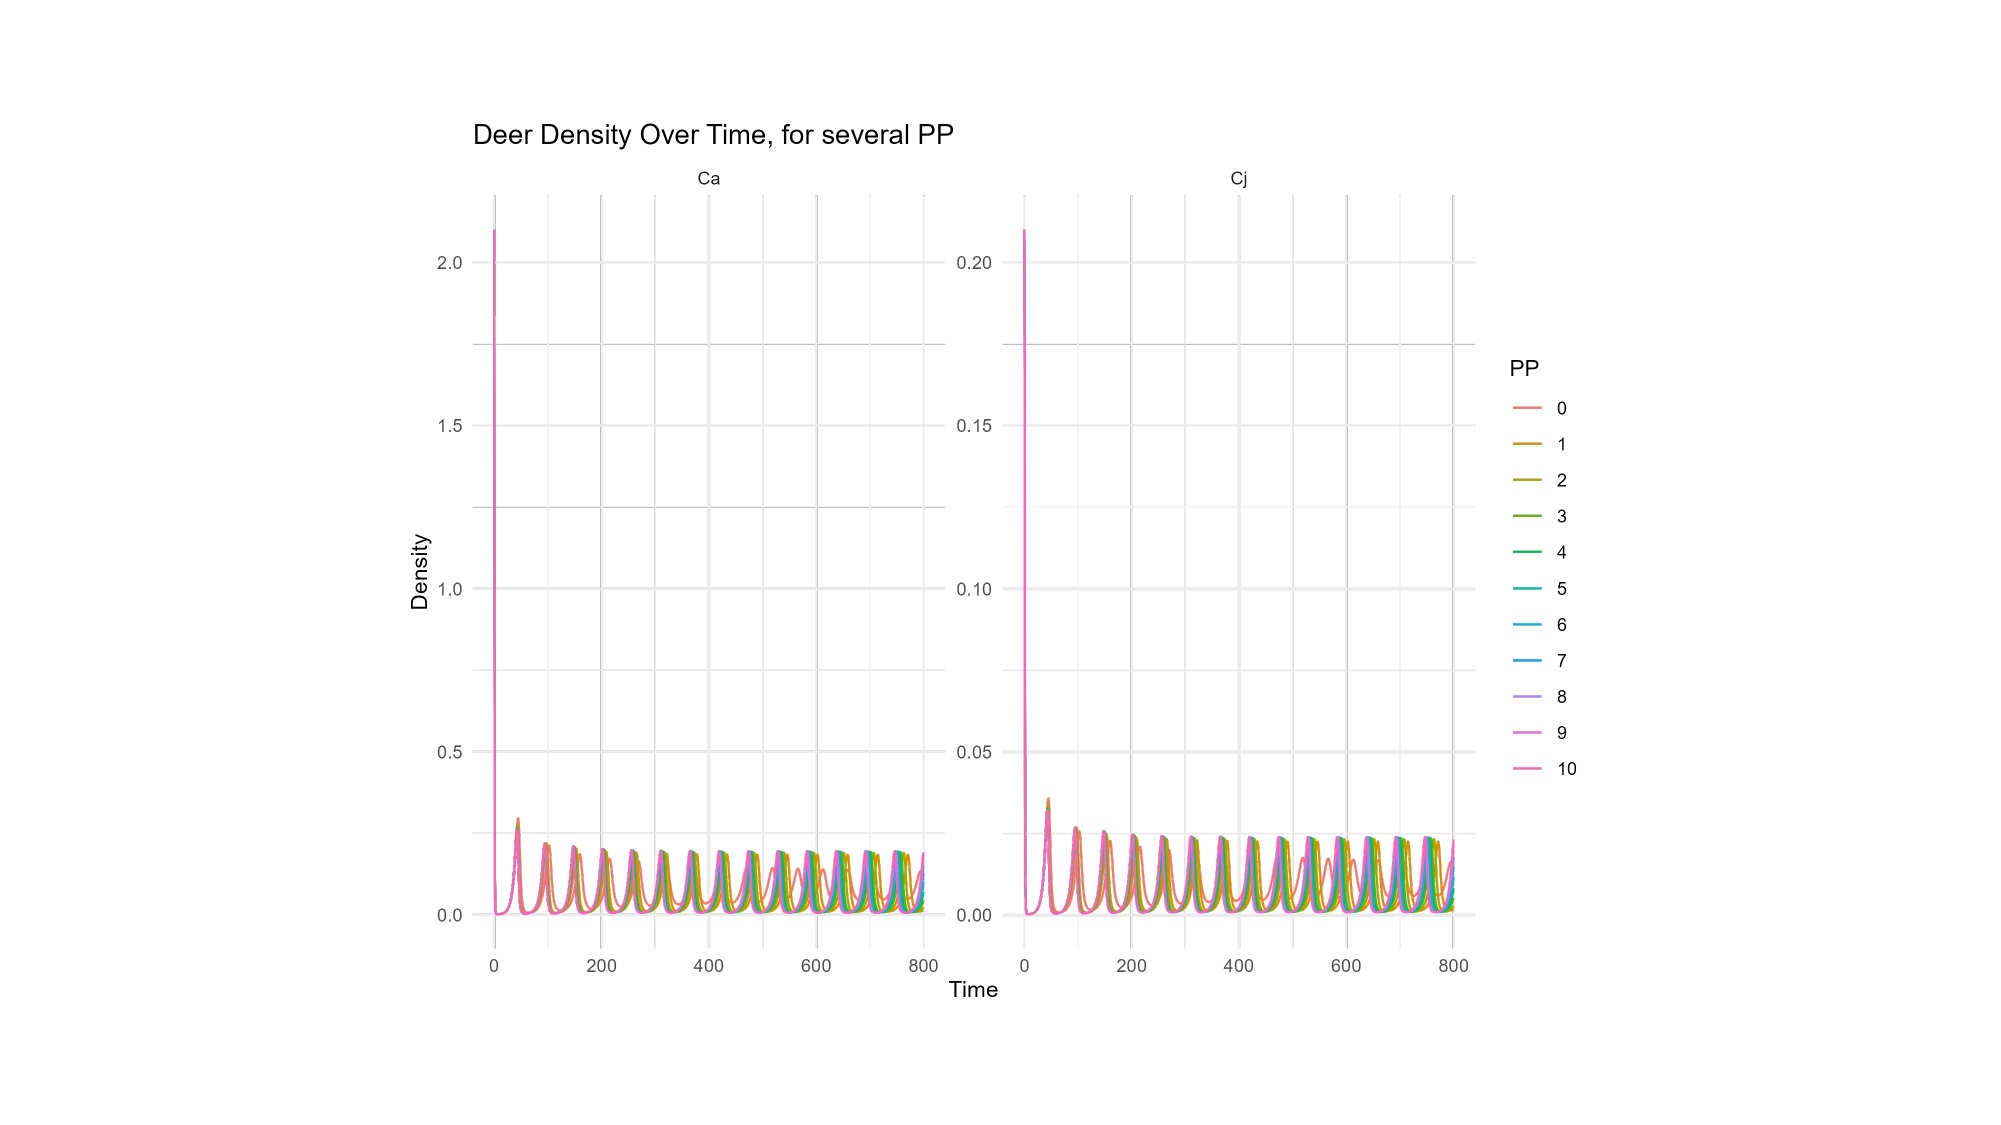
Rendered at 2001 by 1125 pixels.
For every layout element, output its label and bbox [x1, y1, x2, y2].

picture [399, 112, 1600, 1013]
